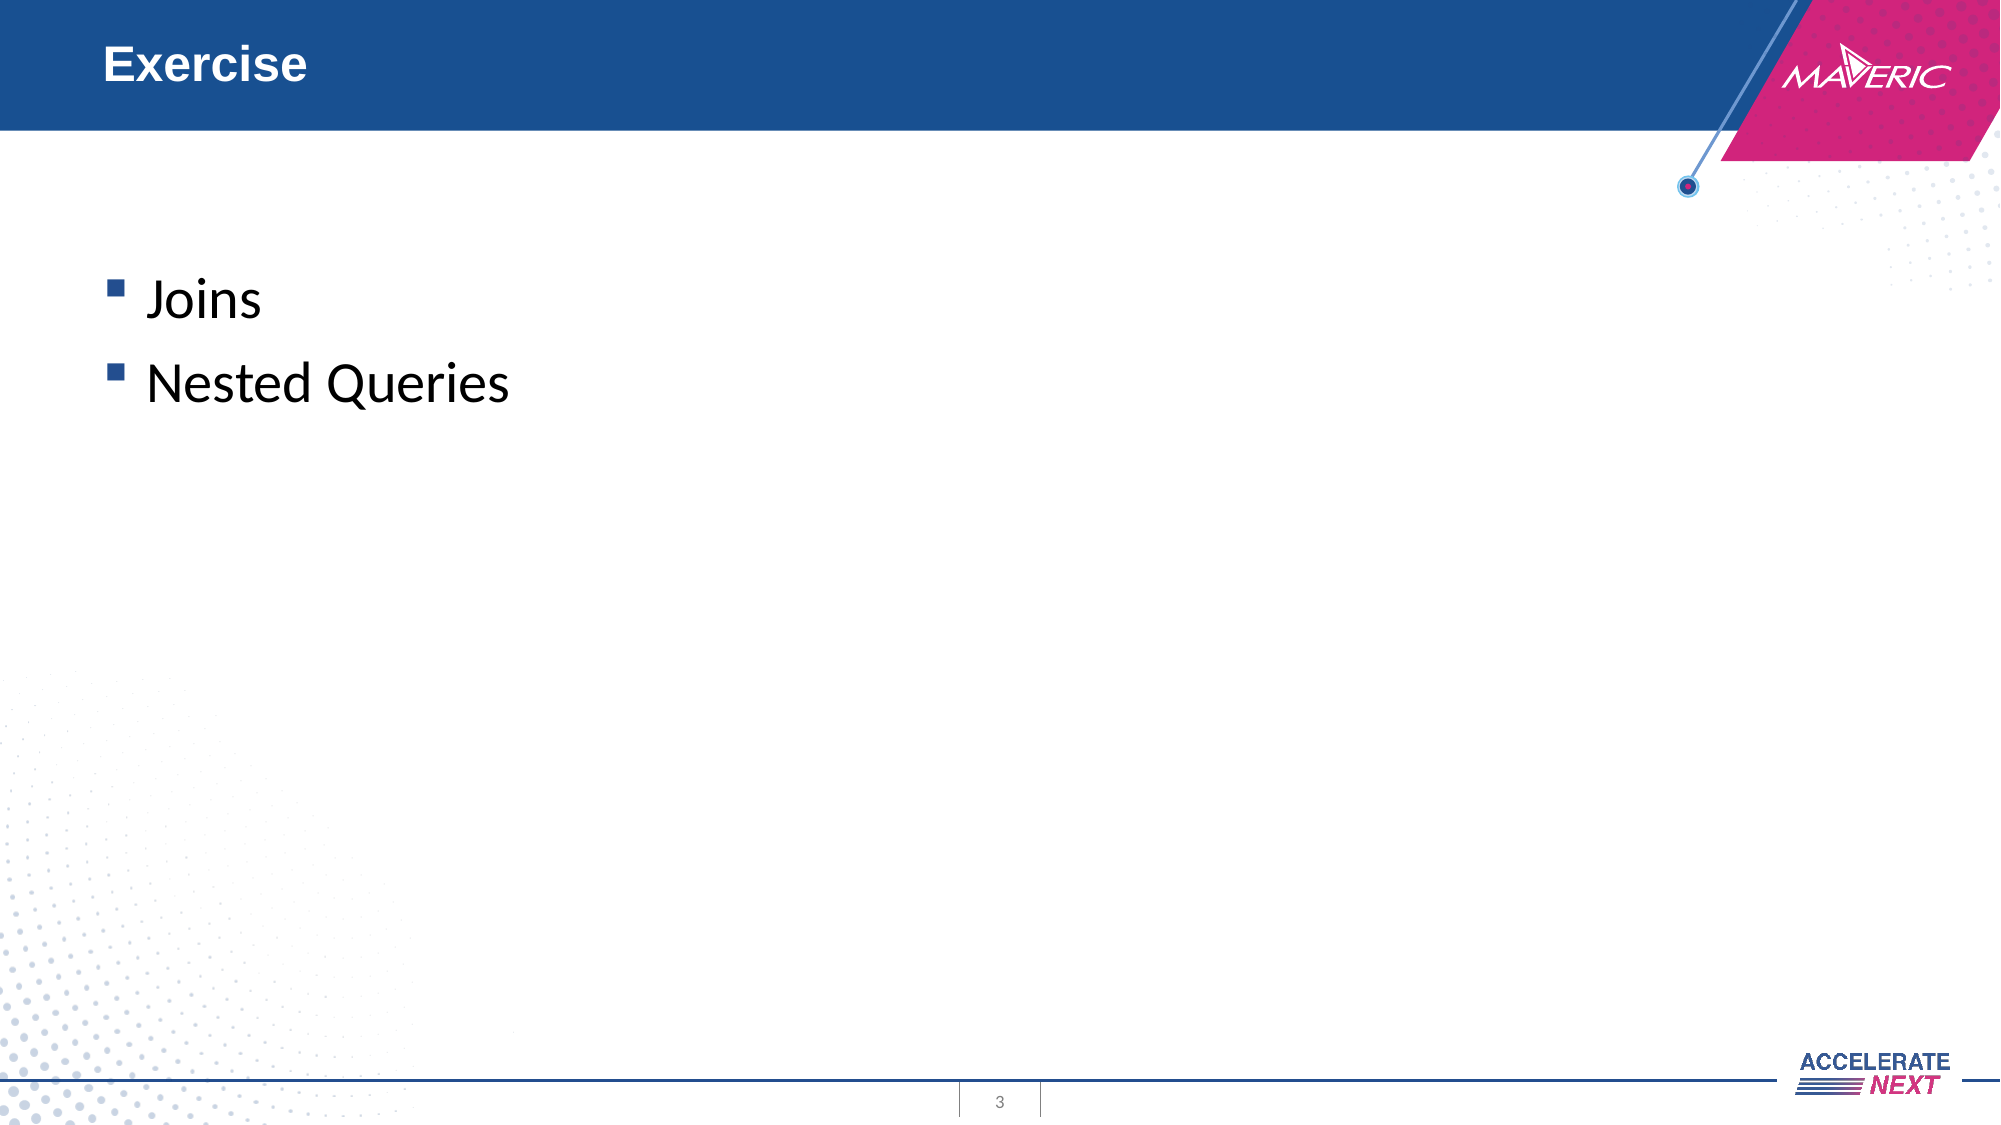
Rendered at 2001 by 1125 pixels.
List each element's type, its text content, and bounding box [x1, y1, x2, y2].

slide_number 3 [959, 1083, 1041, 1119]
picture [0, 671, 514, 1125]
picture [1791, 1051, 1953, 1097]
list Joins Nested Queries [87, 260, 1845, 975]
title Exercise [87, 30, 1678, 102]
